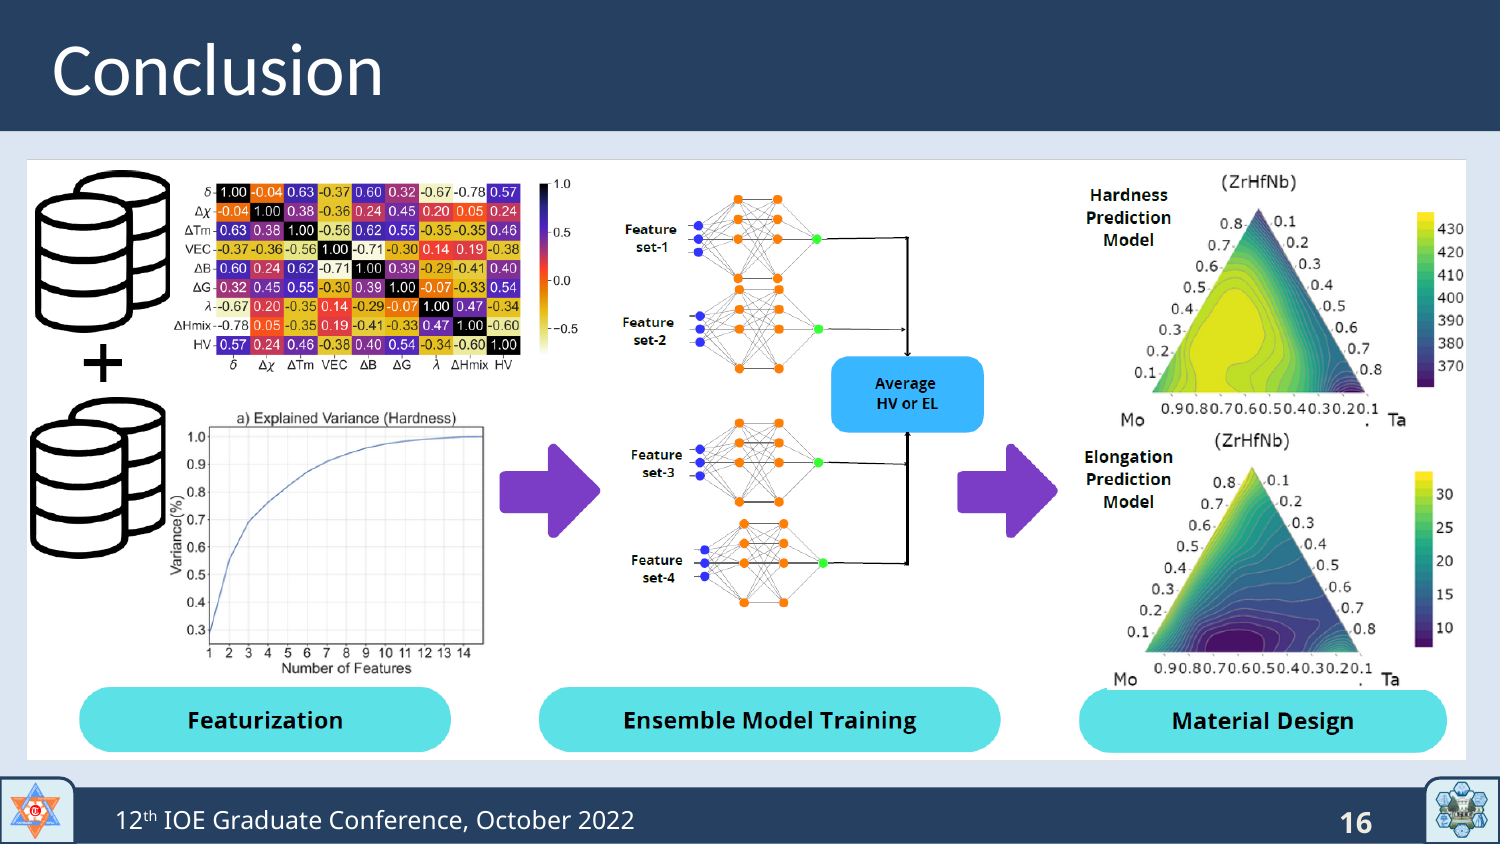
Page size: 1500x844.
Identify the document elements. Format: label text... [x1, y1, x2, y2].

picture [1435, 781, 1488, 838]
text_box Conclusion [37, 9, 1463, 122]
text_box 1 [1237, 796, 1388, 833]
picture [9, 782, 61, 839]
picture [27, 159, 1466, 761]
